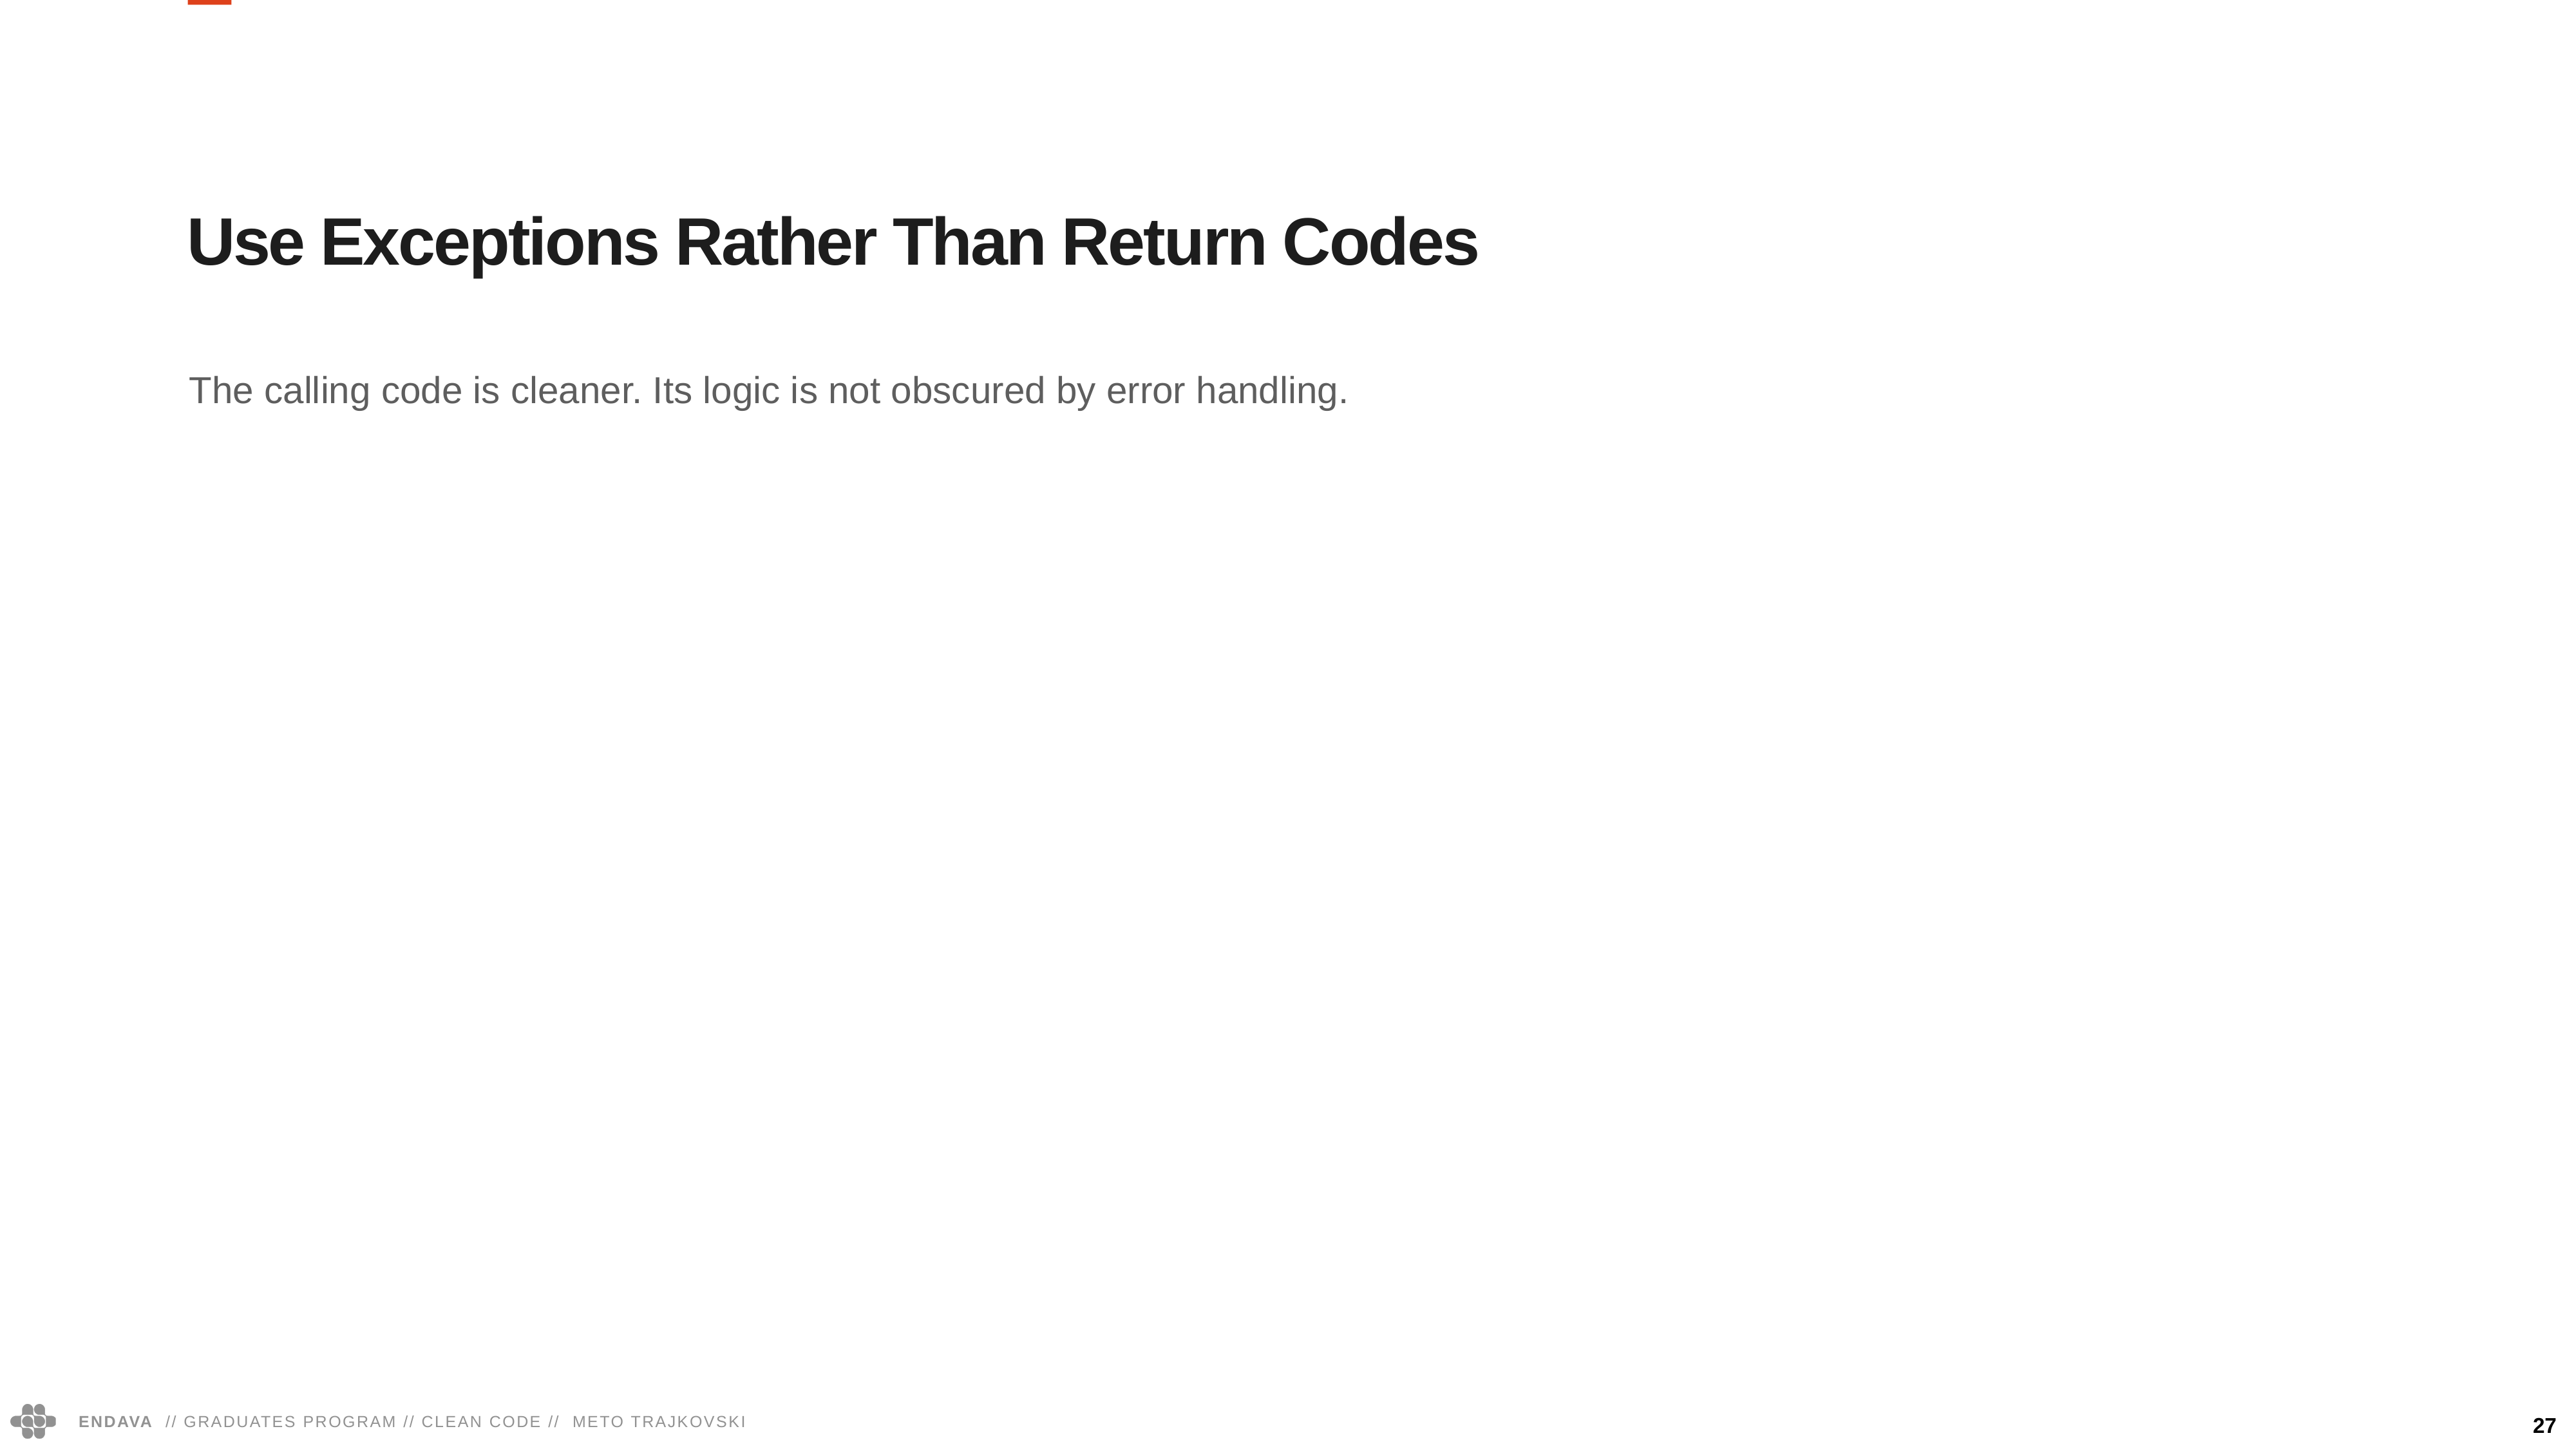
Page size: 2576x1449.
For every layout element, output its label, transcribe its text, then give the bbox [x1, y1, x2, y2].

text_box The calling code is cleaner. Its logic is not obscured by error handling. [182, 358, 1585, 419]
text_box Use Exceptions Rather Than Return Codes [181, 208, 1716, 283]
slide_number 27 [2523, 1403, 2565, 1445]
